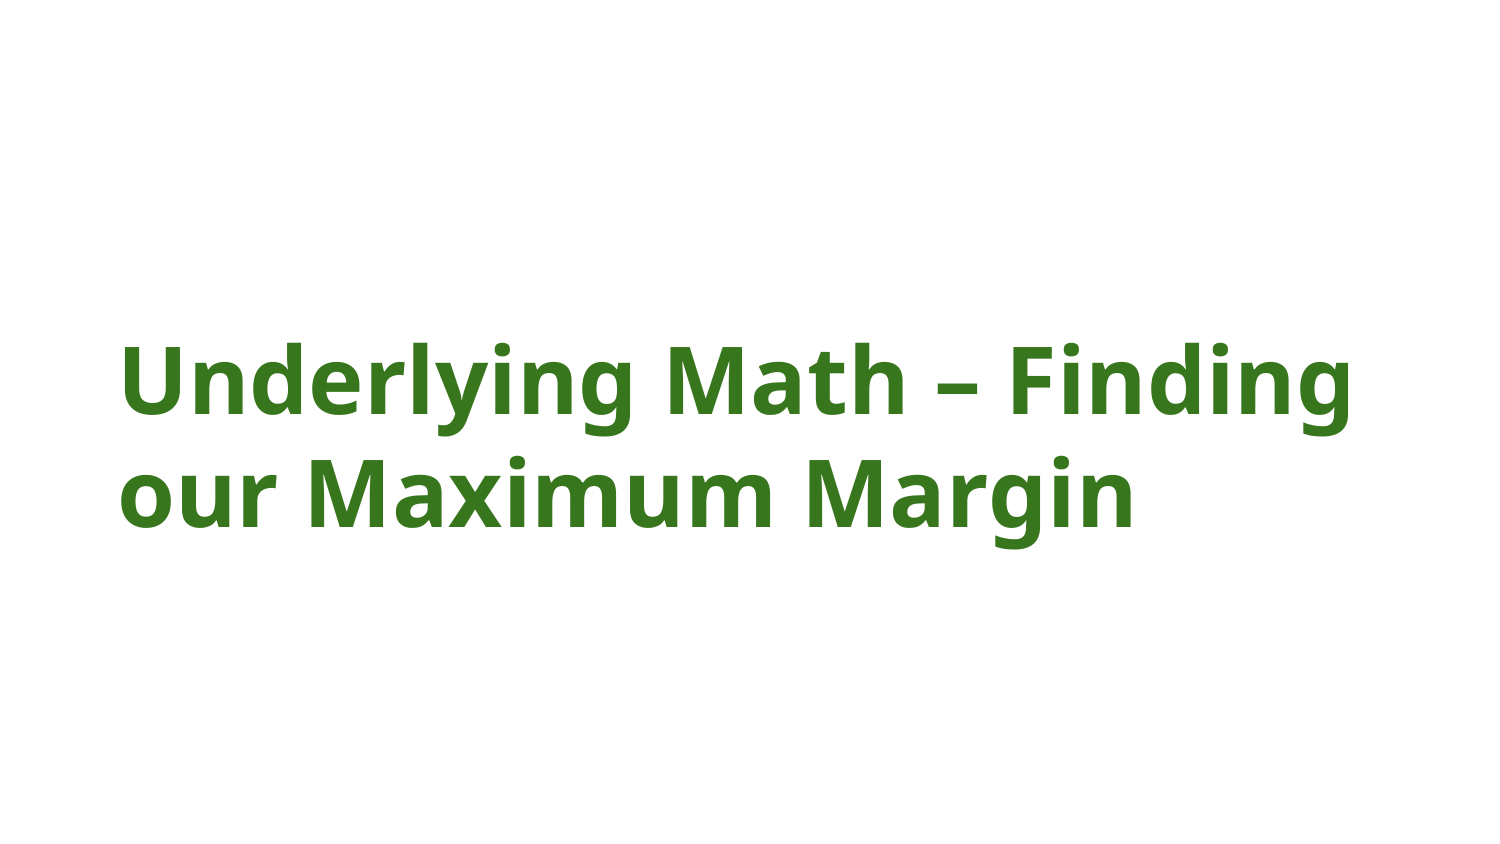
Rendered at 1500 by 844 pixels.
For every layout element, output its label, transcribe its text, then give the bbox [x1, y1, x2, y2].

title Underlying Math – Finding our Maximum Margin [102, 210, 1397, 562]
